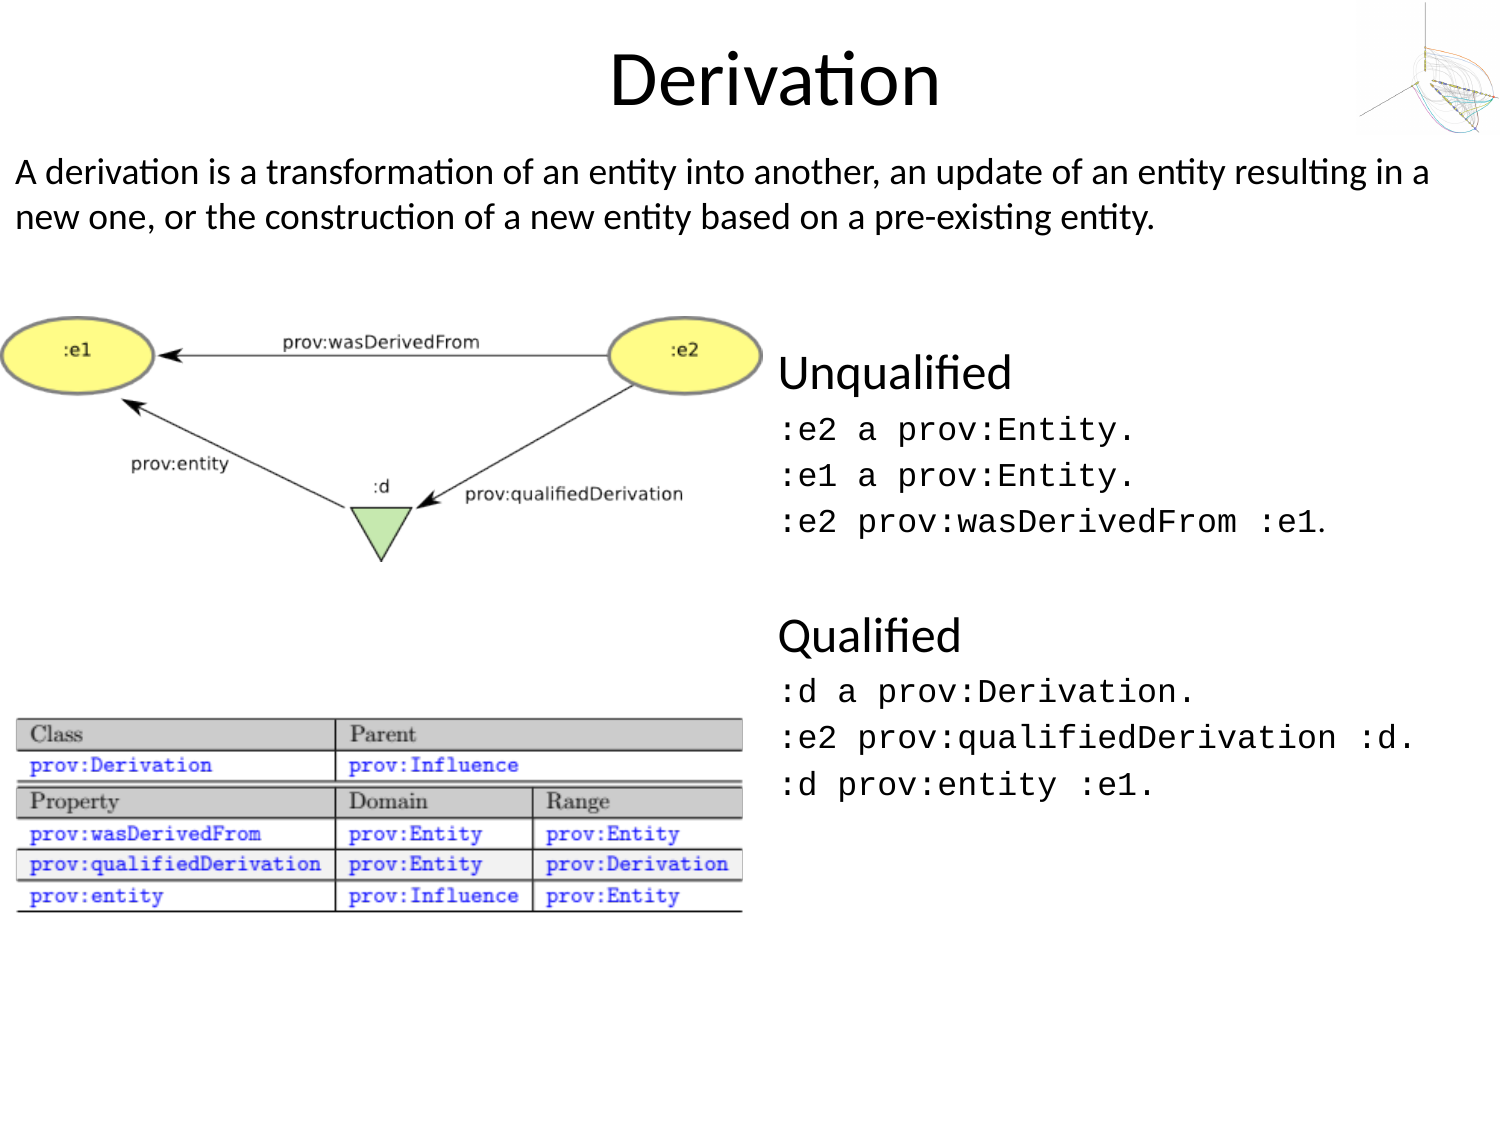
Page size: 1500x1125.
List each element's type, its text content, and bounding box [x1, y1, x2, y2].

title Derivation [169, 19, 1382, 129]
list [0, 262, 763, 617]
list Unqualified :e2 a prov:Entity. :e1 a prov:Entity. :e2 prov:wasDerivedFrom :e1. Qualified :d a prov:Derivation. :e2 prov:qualifiedDerivation :d. :d prov:entity :e1. [763, 262, 1500, 1005]
picture [1356, 0, 1500, 135]
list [0, 624, 763, 1006]
list A derivation is a transformation of an entity into another, an update of an entity resulting in a new one, or the construction of a new entity based on a pre-existing entity. [0, 139, 1500, 252]
